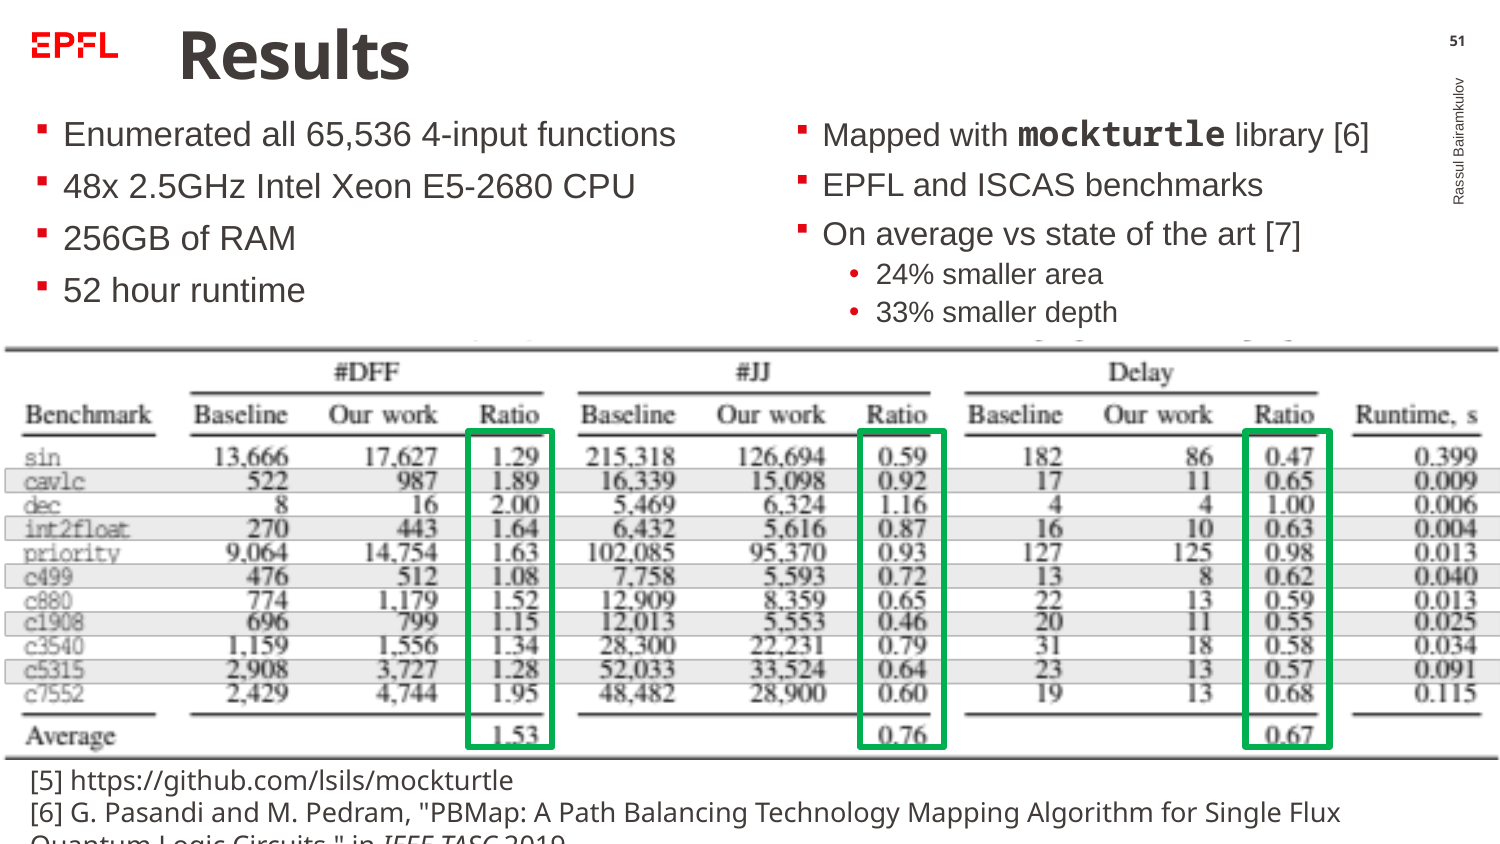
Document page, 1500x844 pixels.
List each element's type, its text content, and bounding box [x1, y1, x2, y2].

picture [21, 21, 129, 69]
slide_number 51 [1415, 32, 1500, 59]
list Enumerated all 65,536 4-input functions 48x 2.5GHz Intel Xeon E5-2680 CPU 256GB of RAM 52 hour runtime [5, 109, 722, 340]
text_box [5] https://github.com/lsils/mockturtle [6] G. Pasandi and M. Pedram, "PBMap: A Path Balancing Technology Mapping Algorithm for Single Flux Quantum Logic Circuits," in IEEE TASC 2019 [15, 760, 1405, 844]
title Results [148, 21, 521, 124]
footer Rassul Bairamkulov [1415, 59, 1500, 340]
picture [0, 340, 1500, 760]
text_box Mapped with mockturtle library [6] EPFL and ISCAS benchmarks On average vs state of the art [7] 24% smaller area 33% smaller depth [766, 108, 1421, 340]
